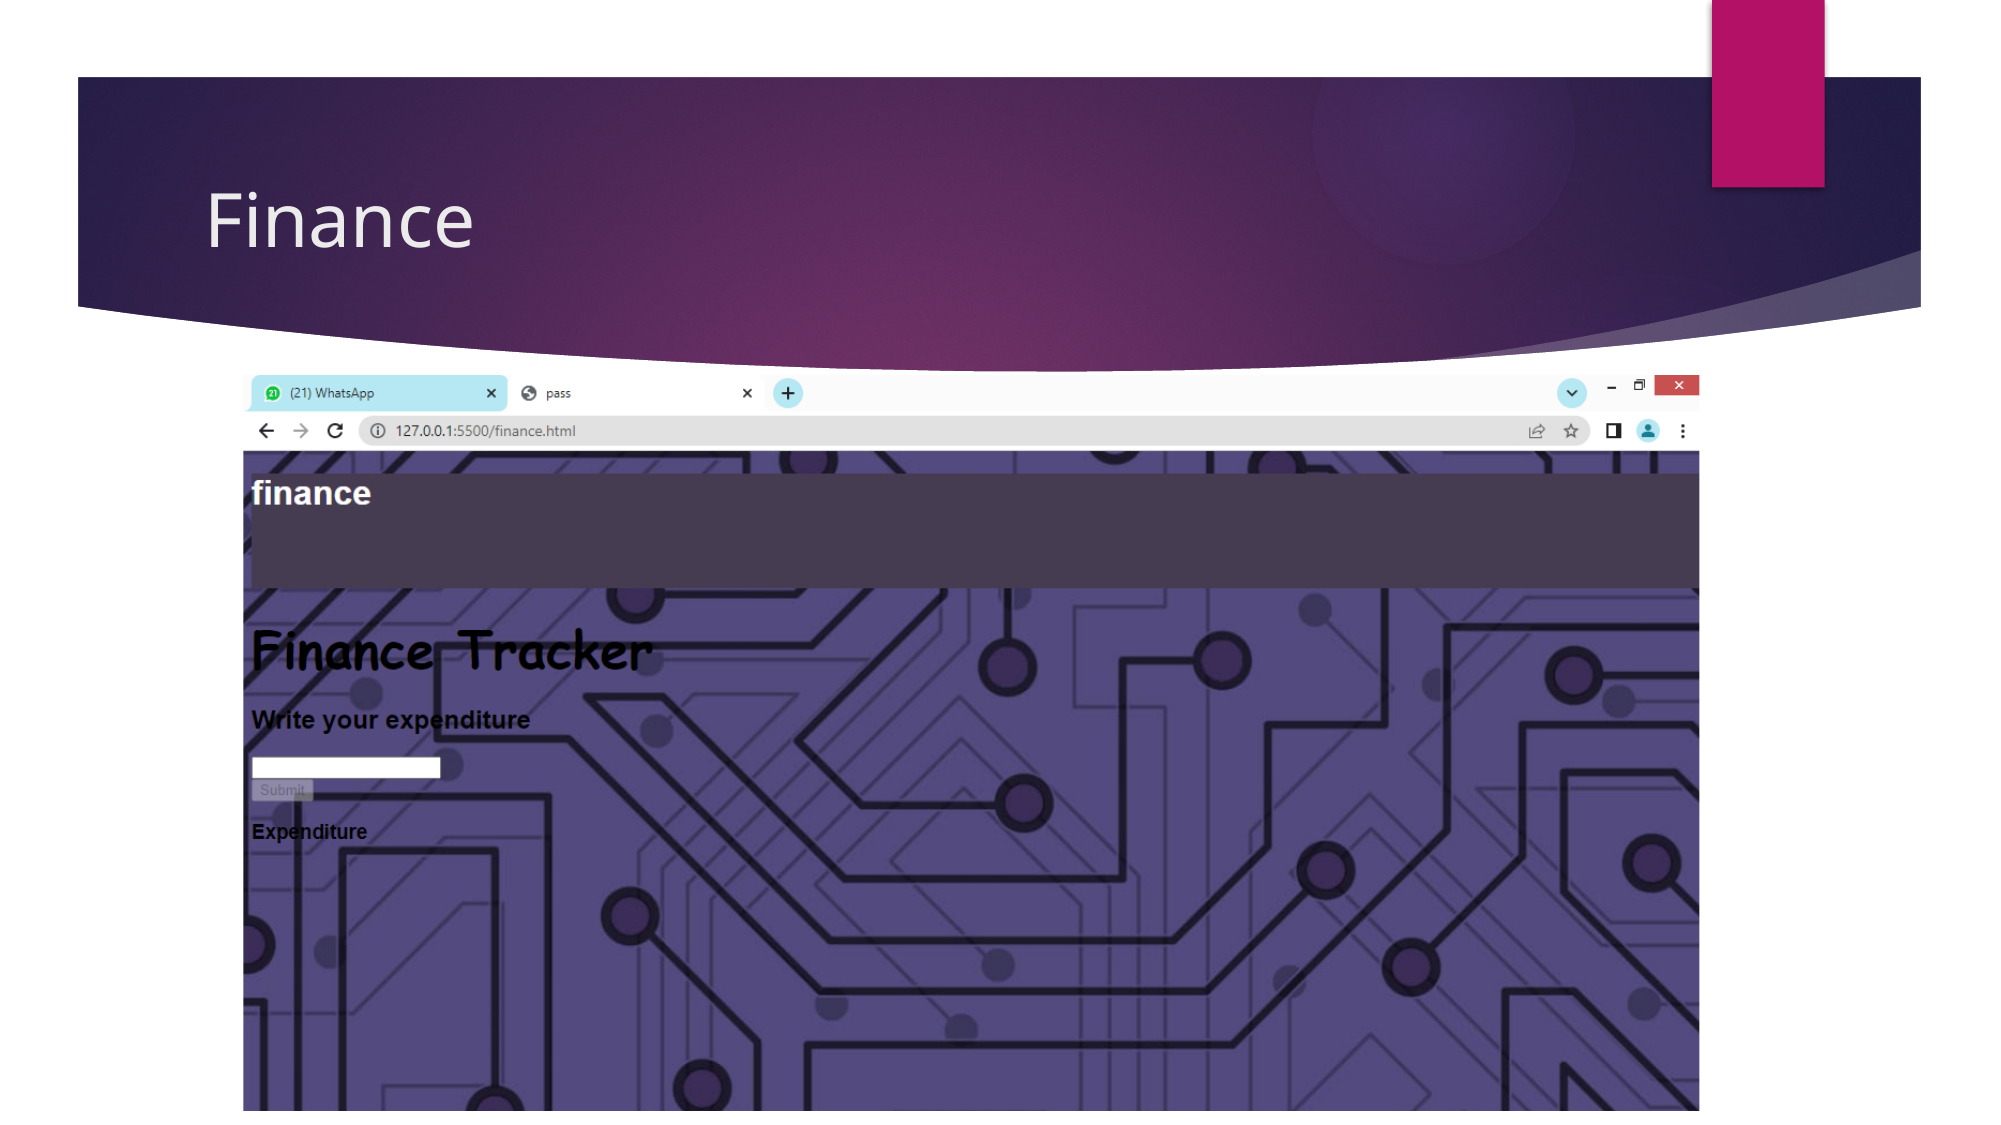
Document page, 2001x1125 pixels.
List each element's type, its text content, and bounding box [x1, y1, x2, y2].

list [243, 375, 1700, 1111]
title Finance [189, 159, 1627, 276]
